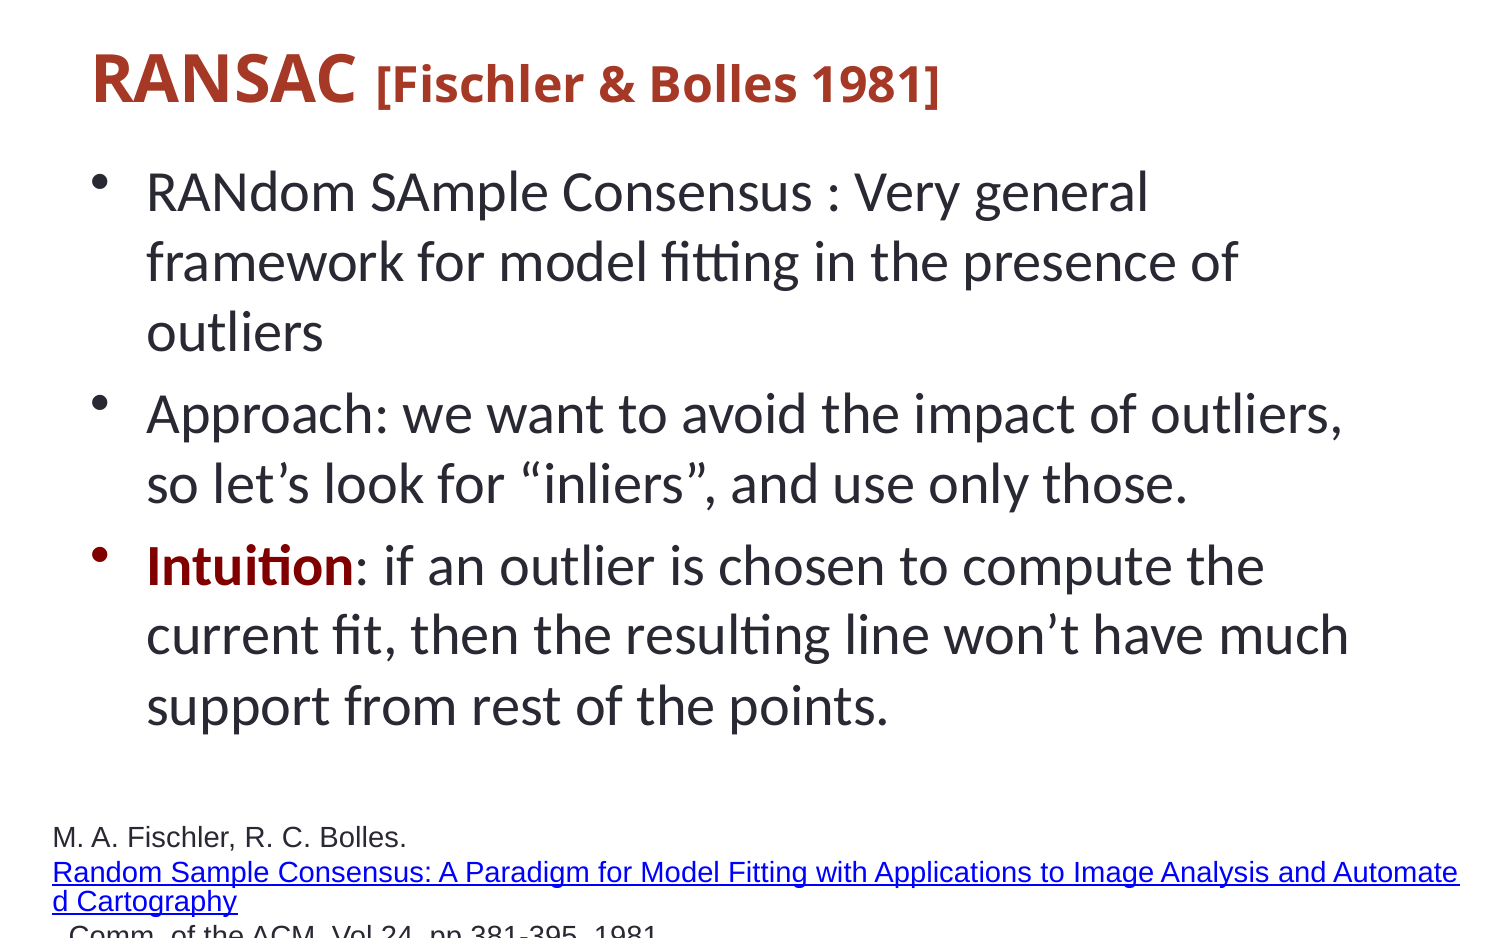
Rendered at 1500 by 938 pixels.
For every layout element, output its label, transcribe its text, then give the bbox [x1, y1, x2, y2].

title RANSAC [Fischler & Bolles 1981] [75, 27, 1425, 125]
list RANdom SAmple Consensus : Very general framework for model fitting in the presence of outliers Approach: we want to avoid the impact of outliers, so let’s look for “inliers”, and use only those. Intuition: if an outlier is chosen to compute the current fit, then the resulting line won’t have much support from rest of the points. [75, 145, 1425, 810]
text_box M. A. Fischler, R. C. Bolles. Random Sample Consensus: A Paradigm for Model Fitting with Applications to Image Analysis and Automated Cartography. Comm. of the ACM, Vol 24, pp 381-395, 1981. [37, 810, 1475, 931]
